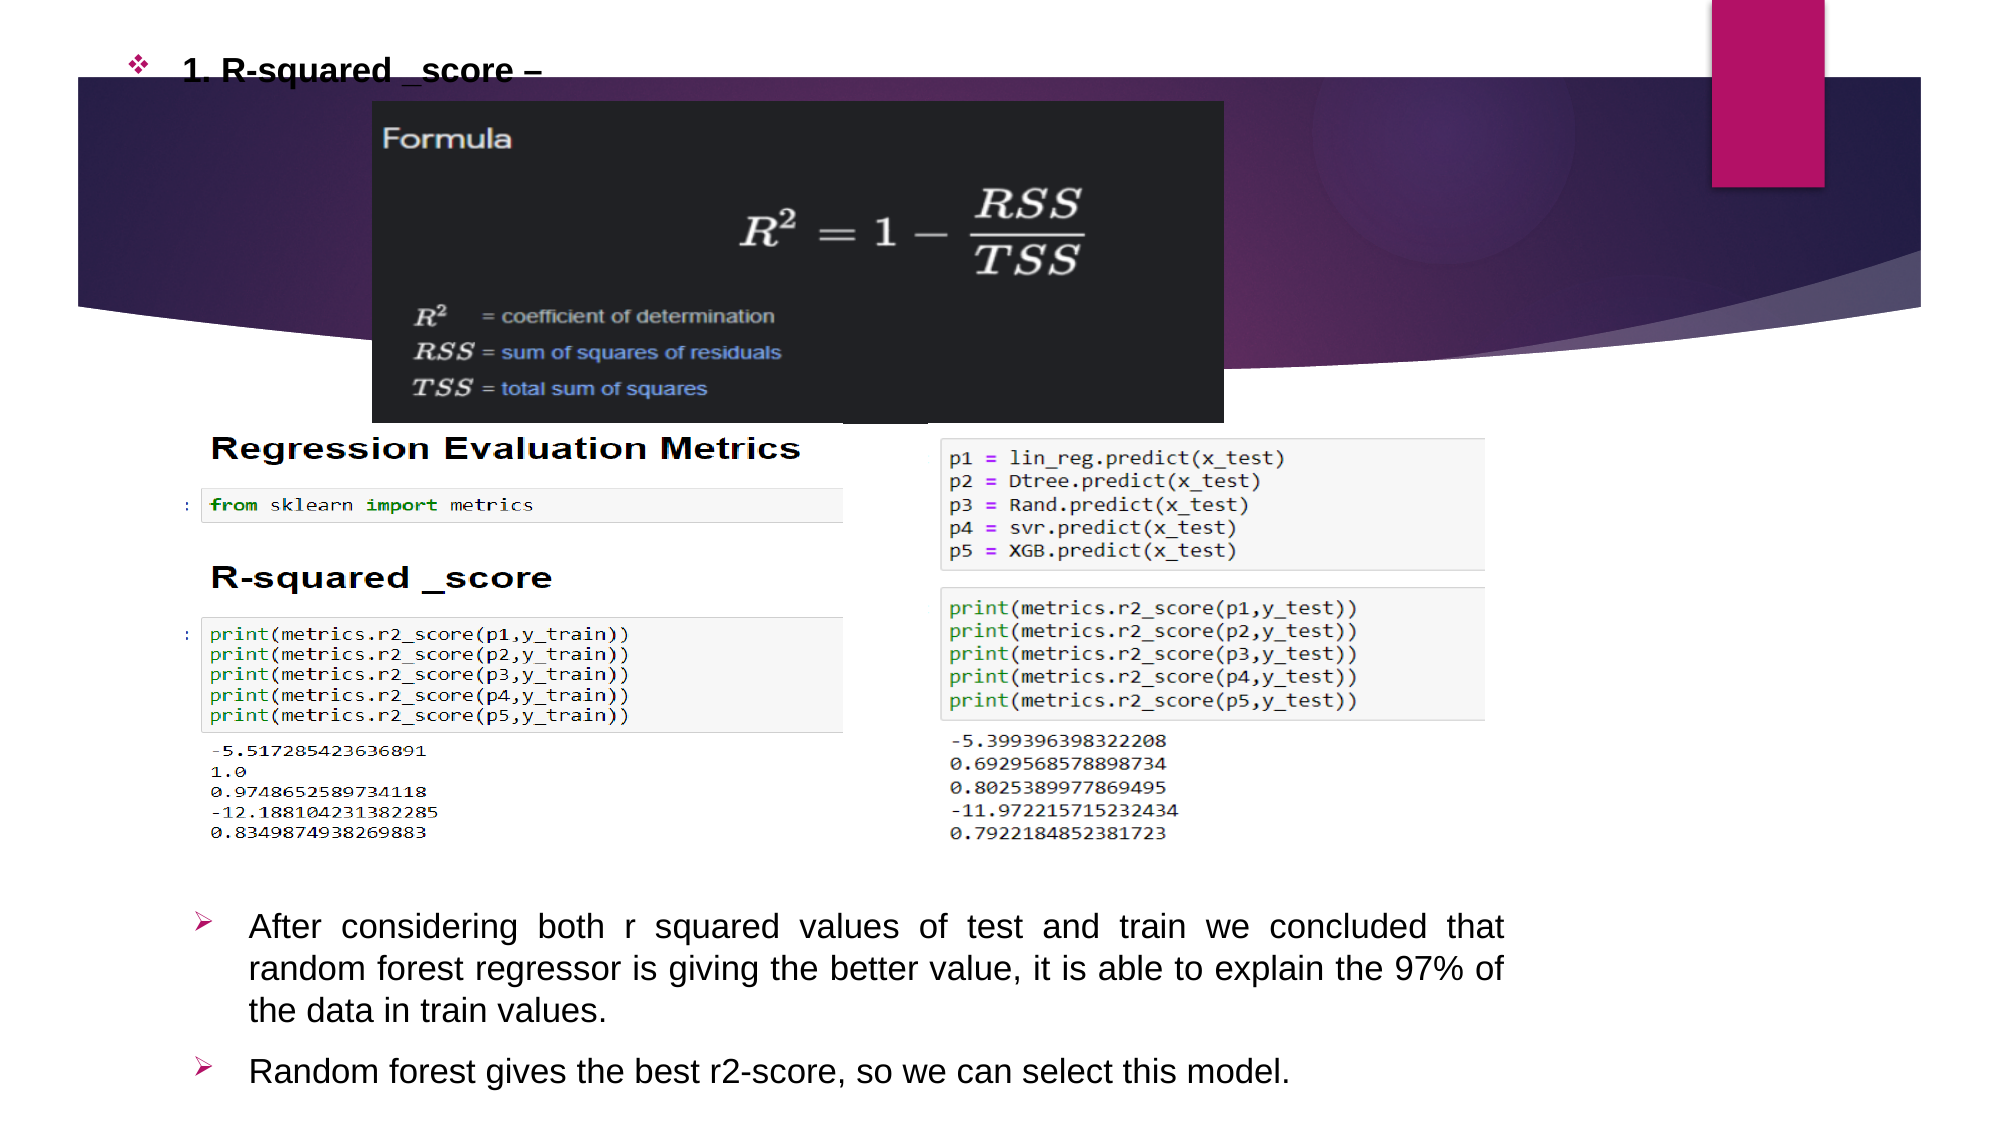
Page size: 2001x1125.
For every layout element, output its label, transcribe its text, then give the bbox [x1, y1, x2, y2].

picture [186, 101, 1485, 861]
list 1. R-squared _score – After considering both r squared values of test and train we concluded that random forest regressor is giving the better value, it is able to explain the 97% of the data in train values. Random forest gives the best r2-score, so we can select this model. [111, 39, 1522, 1099]
